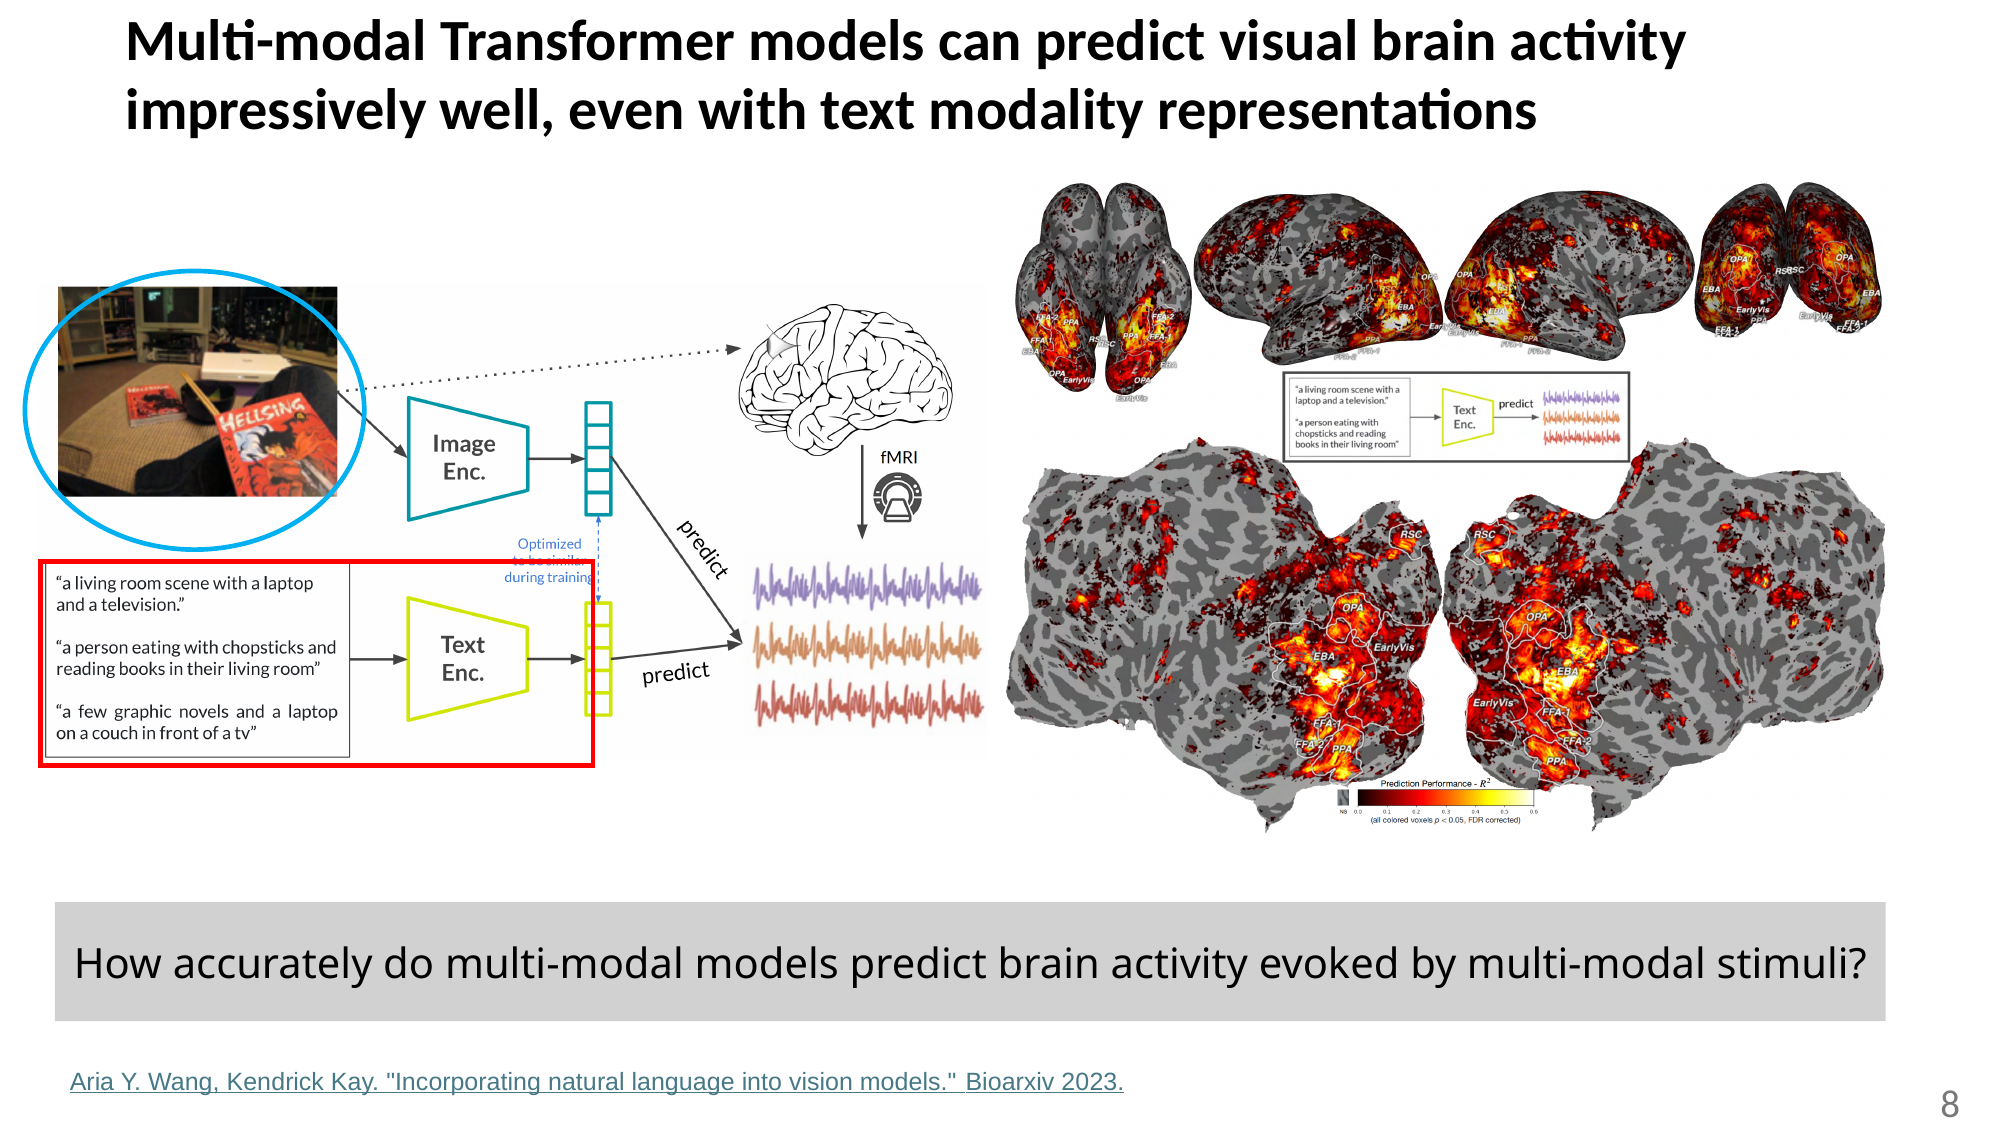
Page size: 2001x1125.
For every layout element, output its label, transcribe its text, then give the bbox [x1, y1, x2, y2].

picture [999, 181, 1888, 837]
picture [36, 282, 118, 352]
text_box [123, 269, 266, 282]
text_box [23, 357, 36, 464]
text_box [39, 760, 594, 767]
slide_number 8 [1412, 1071, 1975, 1125]
text_box Multi-modal Transformer models can predict visual brain activity impressively well, even with text modality representations [110, 12, 1830, 132]
list Aria Y. Wang, Kendrick Kay. "Incorporating natural language into vision models." Bioarxiv 2023. [54, 1061, 1518, 1091]
picture [36, 282, 361, 547]
picture [36, 282, 989, 760]
text_box How accurately do multi-modal models predict brain activity evoked by multi-modal stimuli? [54, 902, 1886, 1022]
